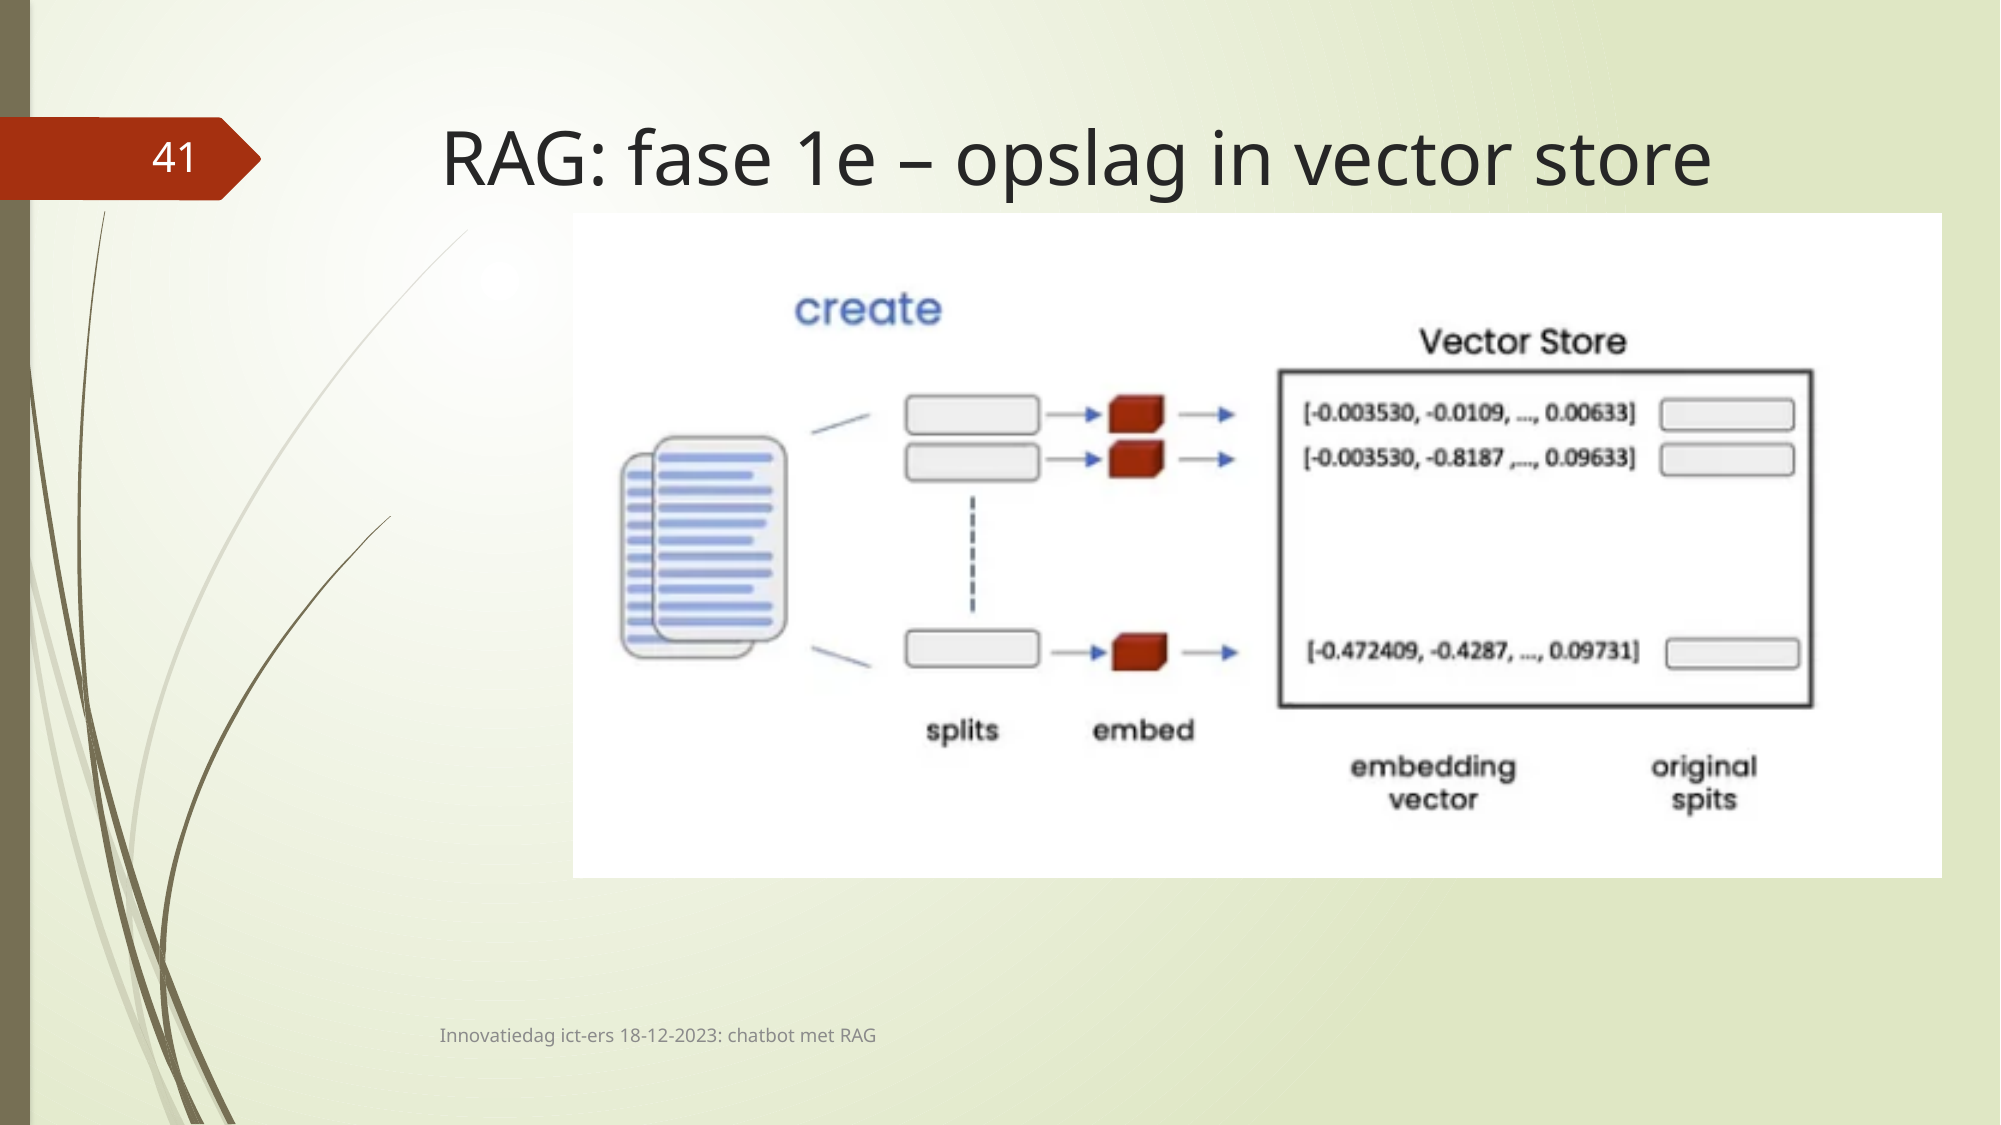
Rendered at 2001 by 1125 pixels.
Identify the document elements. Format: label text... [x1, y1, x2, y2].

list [573, 213, 1942, 878]
footer Innovatiedag ict-ers 18-12-2023: chatbot met RAG [424, 1006, 1675, 1067]
title RAG: fase 1e – opslag in vector store [425, 102, 1888, 313]
slide_number 41 [87, 129, 216, 190]
